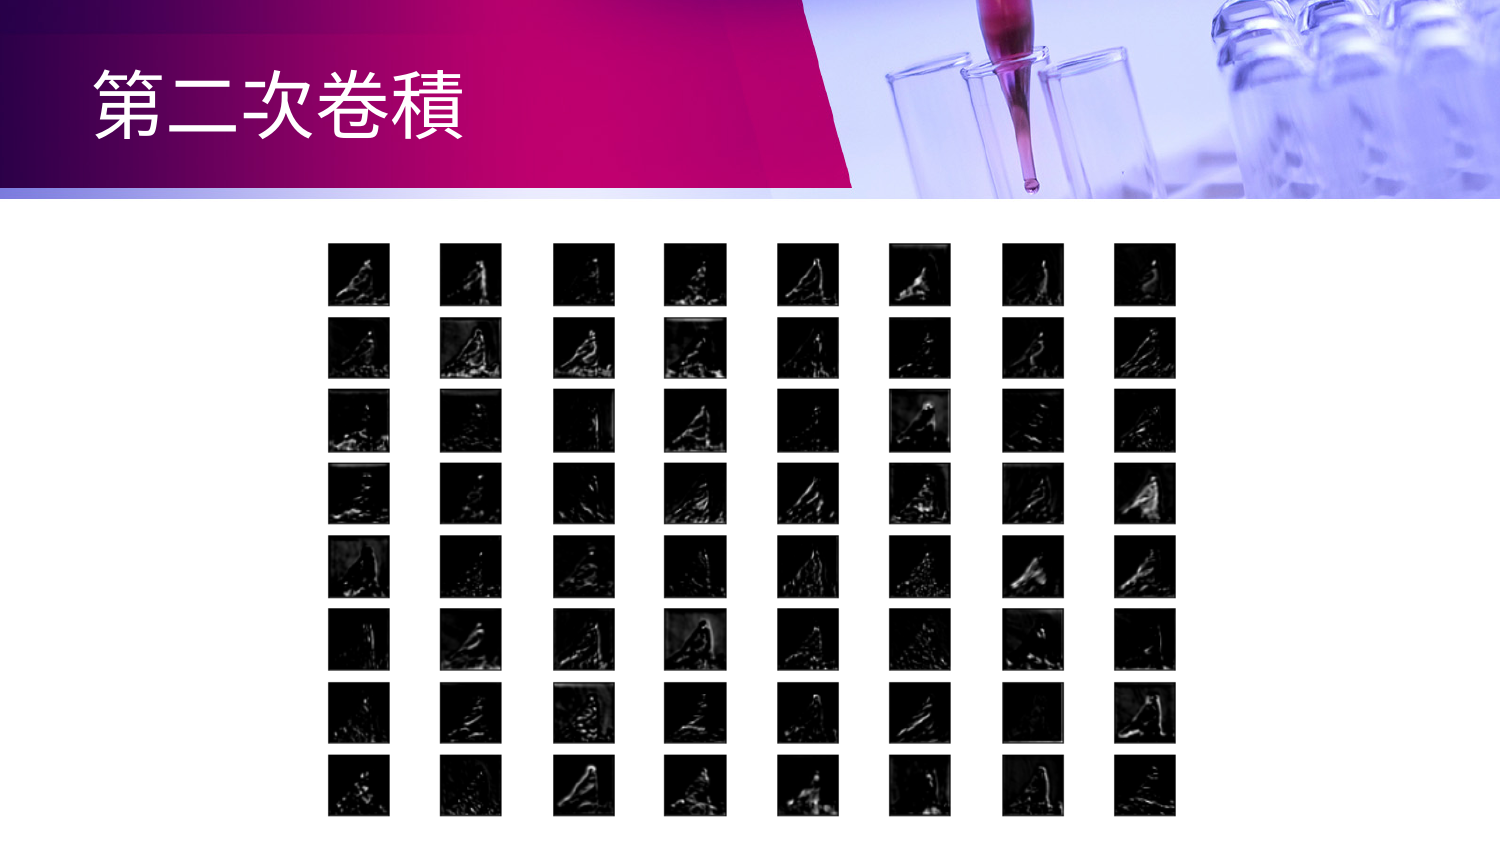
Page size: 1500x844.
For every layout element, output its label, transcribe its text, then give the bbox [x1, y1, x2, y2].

picture [0, 0, 1500, 844]
title 第二次卷積 [75, 33, 1425, 175]
